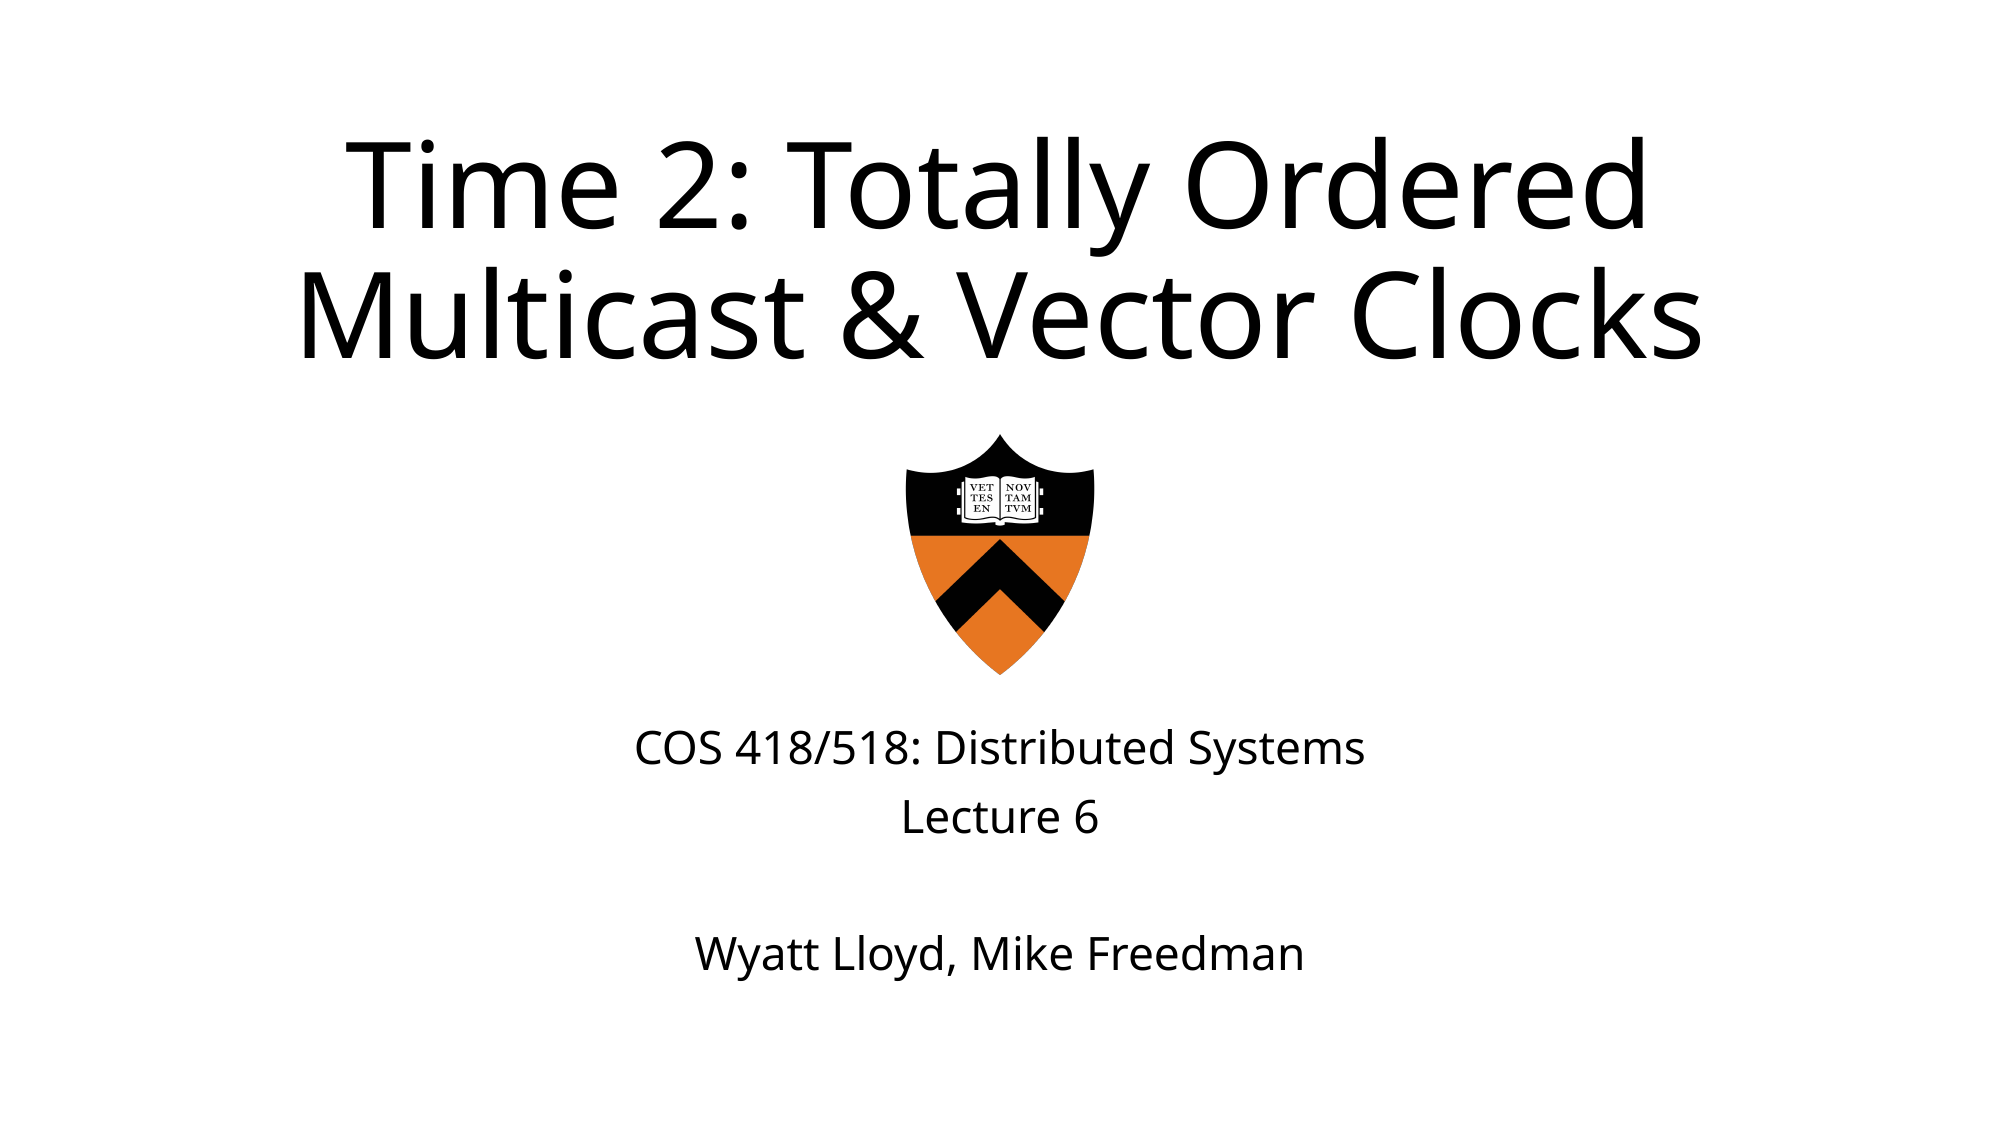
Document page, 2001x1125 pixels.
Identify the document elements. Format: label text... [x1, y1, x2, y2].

picture [905, 434, 1095, 675]
title Time 2: Totally Ordered Multicast & Vector Clocks [249, 0, 1750, 392]
subtitle COS 418/518: Distributed Systems Lecture 6 Wyatt Lloyd, Mike Freedman [249, 717, 1750, 989]
